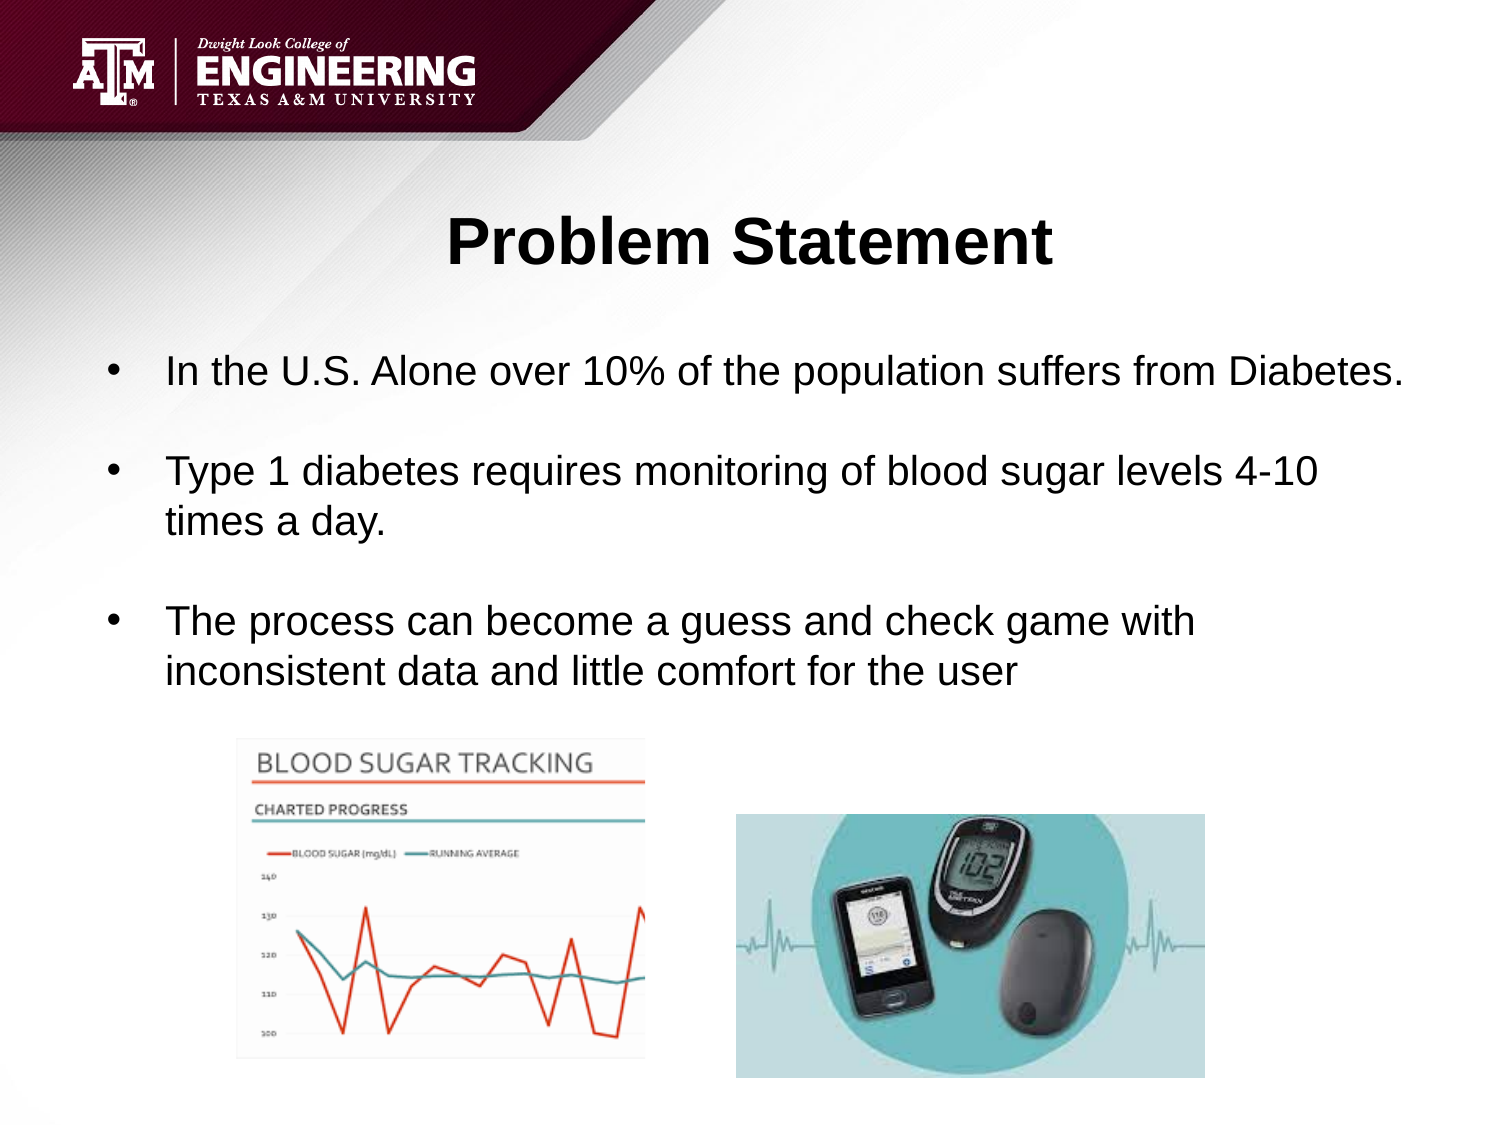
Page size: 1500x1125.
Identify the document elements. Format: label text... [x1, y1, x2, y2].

title Problem Statement [75, 172, 1425, 304]
picture [0, 0, 1500, 1125]
list In the U.S. Alone over 10% of the population suffers from Diabetes. Type 1 diabetes requires monitoring of blood sugar levels 4-10 times a day. The process can become a guess and check game with inconsistent data and little comfort for the user [75, 336, 1425, 707]
